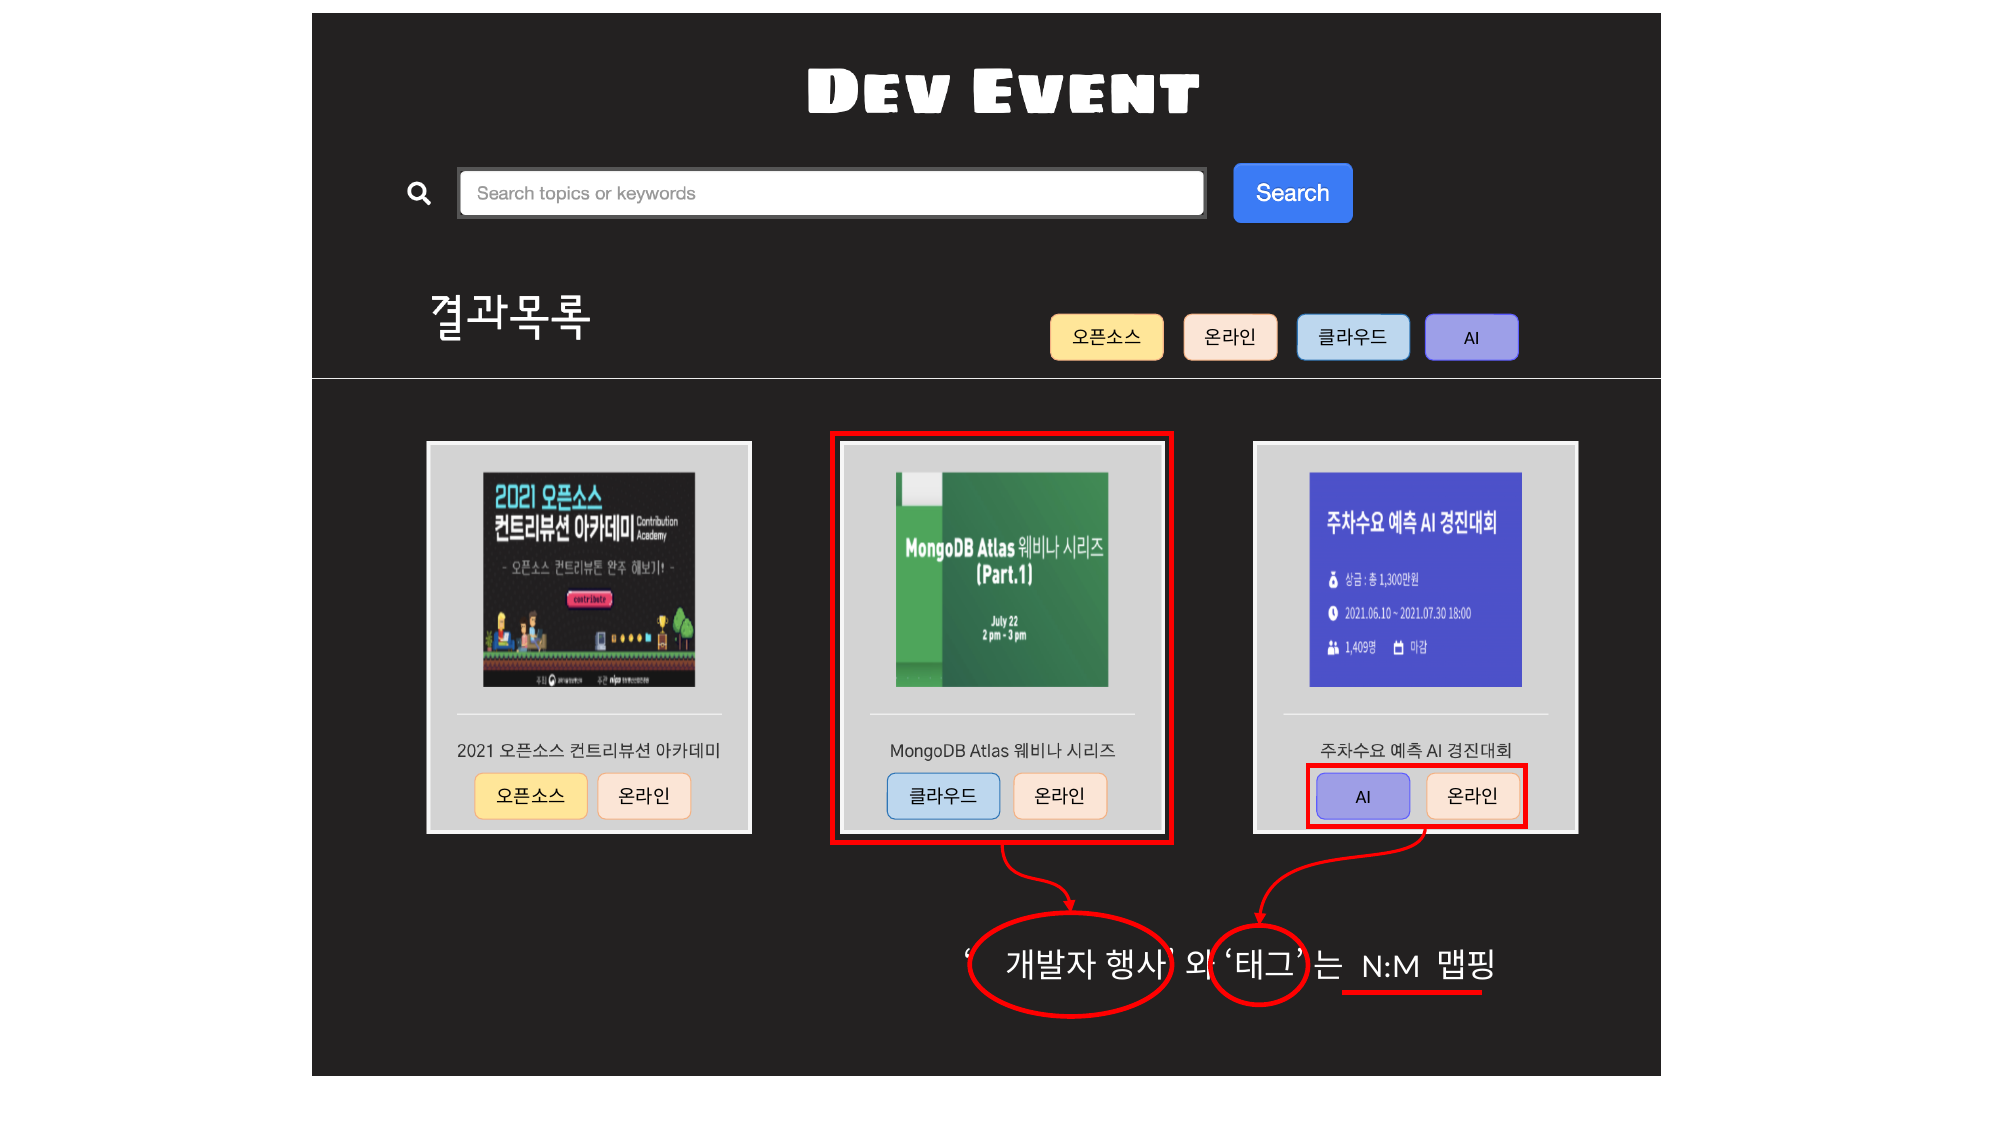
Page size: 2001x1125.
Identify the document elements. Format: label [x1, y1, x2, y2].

text_box [312, 13, 1661, 1076]
text_box [1259, 826, 1426, 926]
text_box [1001, 843, 1072, 913]
